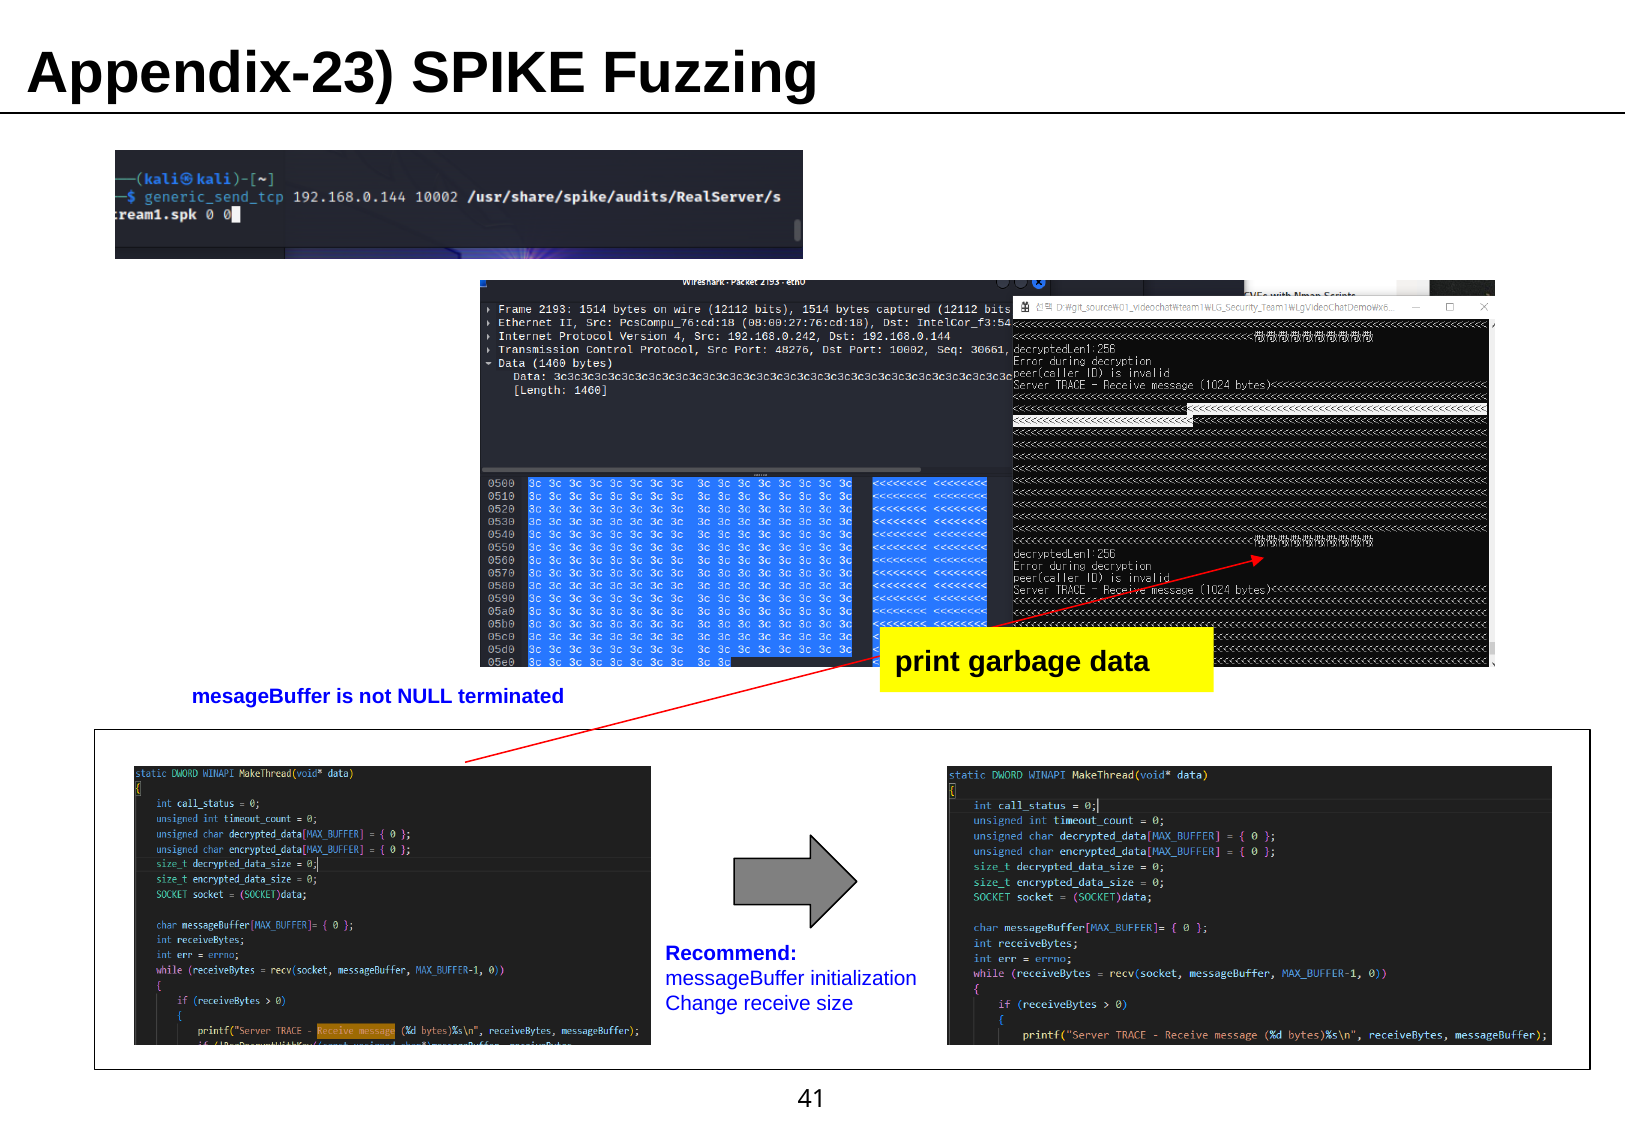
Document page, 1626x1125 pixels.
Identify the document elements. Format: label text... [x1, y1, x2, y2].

picture [115, 150, 803, 259]
text_box Appendix-23) SPIKE Fuzzing [11, 12, 1527, 112]
text_box [94, 729, 1591, 1070]
text_box mesageBuffer is not NULL terminated [176, 670, 459, 721]
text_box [464, 557, 1265, 763]
text_box [734, 835, 857, 928]
text_box Recommend: messageBuffer initialization Change receive size [655, 924, 941, 1030]
picture [479, 280, 1495, 668]
picture [946, 766, 1553, 1045]
picture [133, 766, 651, 1045]
slide_number ‹#› [622, 1069, 1002, 1125]
